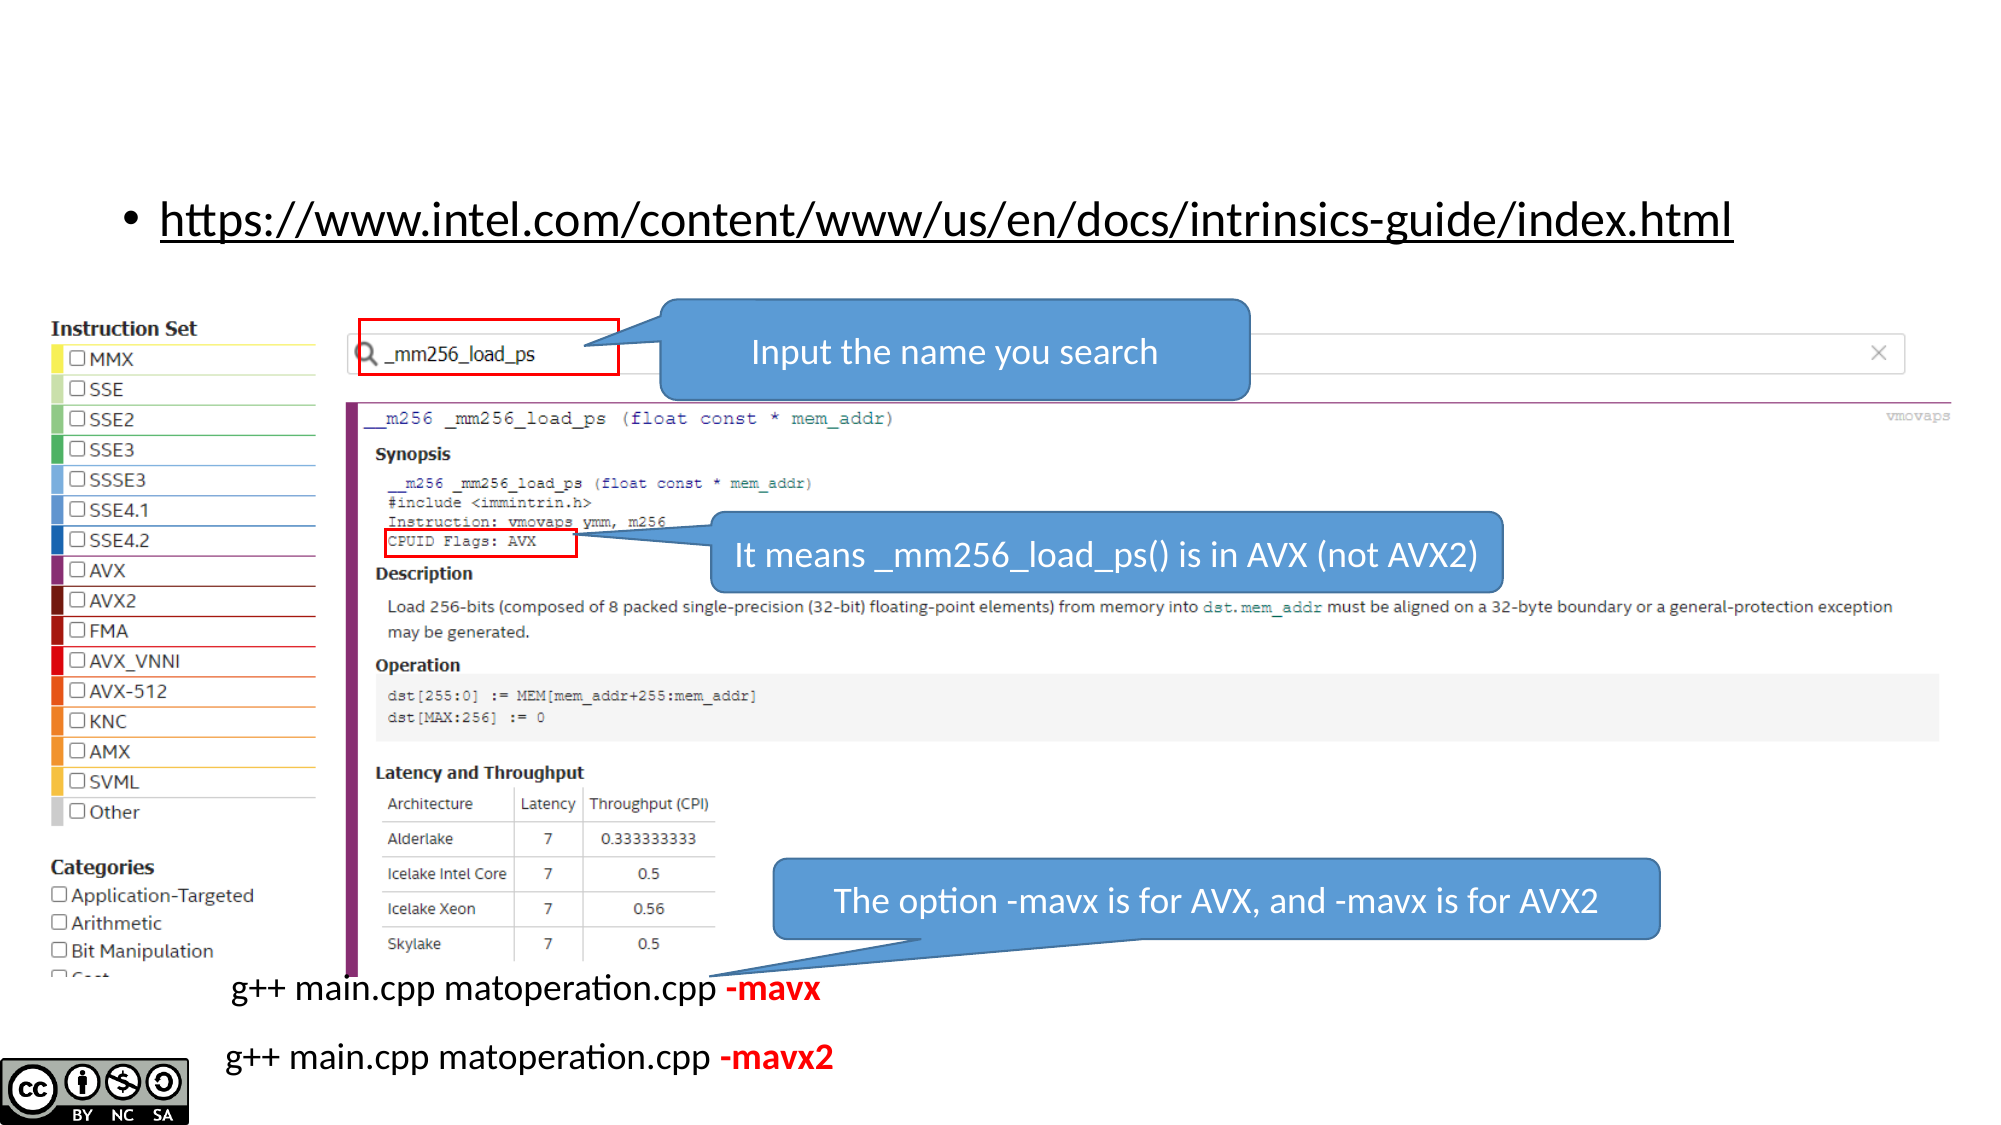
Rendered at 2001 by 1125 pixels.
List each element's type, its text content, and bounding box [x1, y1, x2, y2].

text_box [385, 511, 1503, 593]
text_box https://www.intel.com/content/www/us/en/docs/intrinsics-guide/index.html [107, 185, 1921, 271]
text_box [202, 858, 1660, 1085]
picture [14, 290, 1955, 977]
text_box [359, 299, 1250, 400]
picture [0, 1058, 189, 1125]
